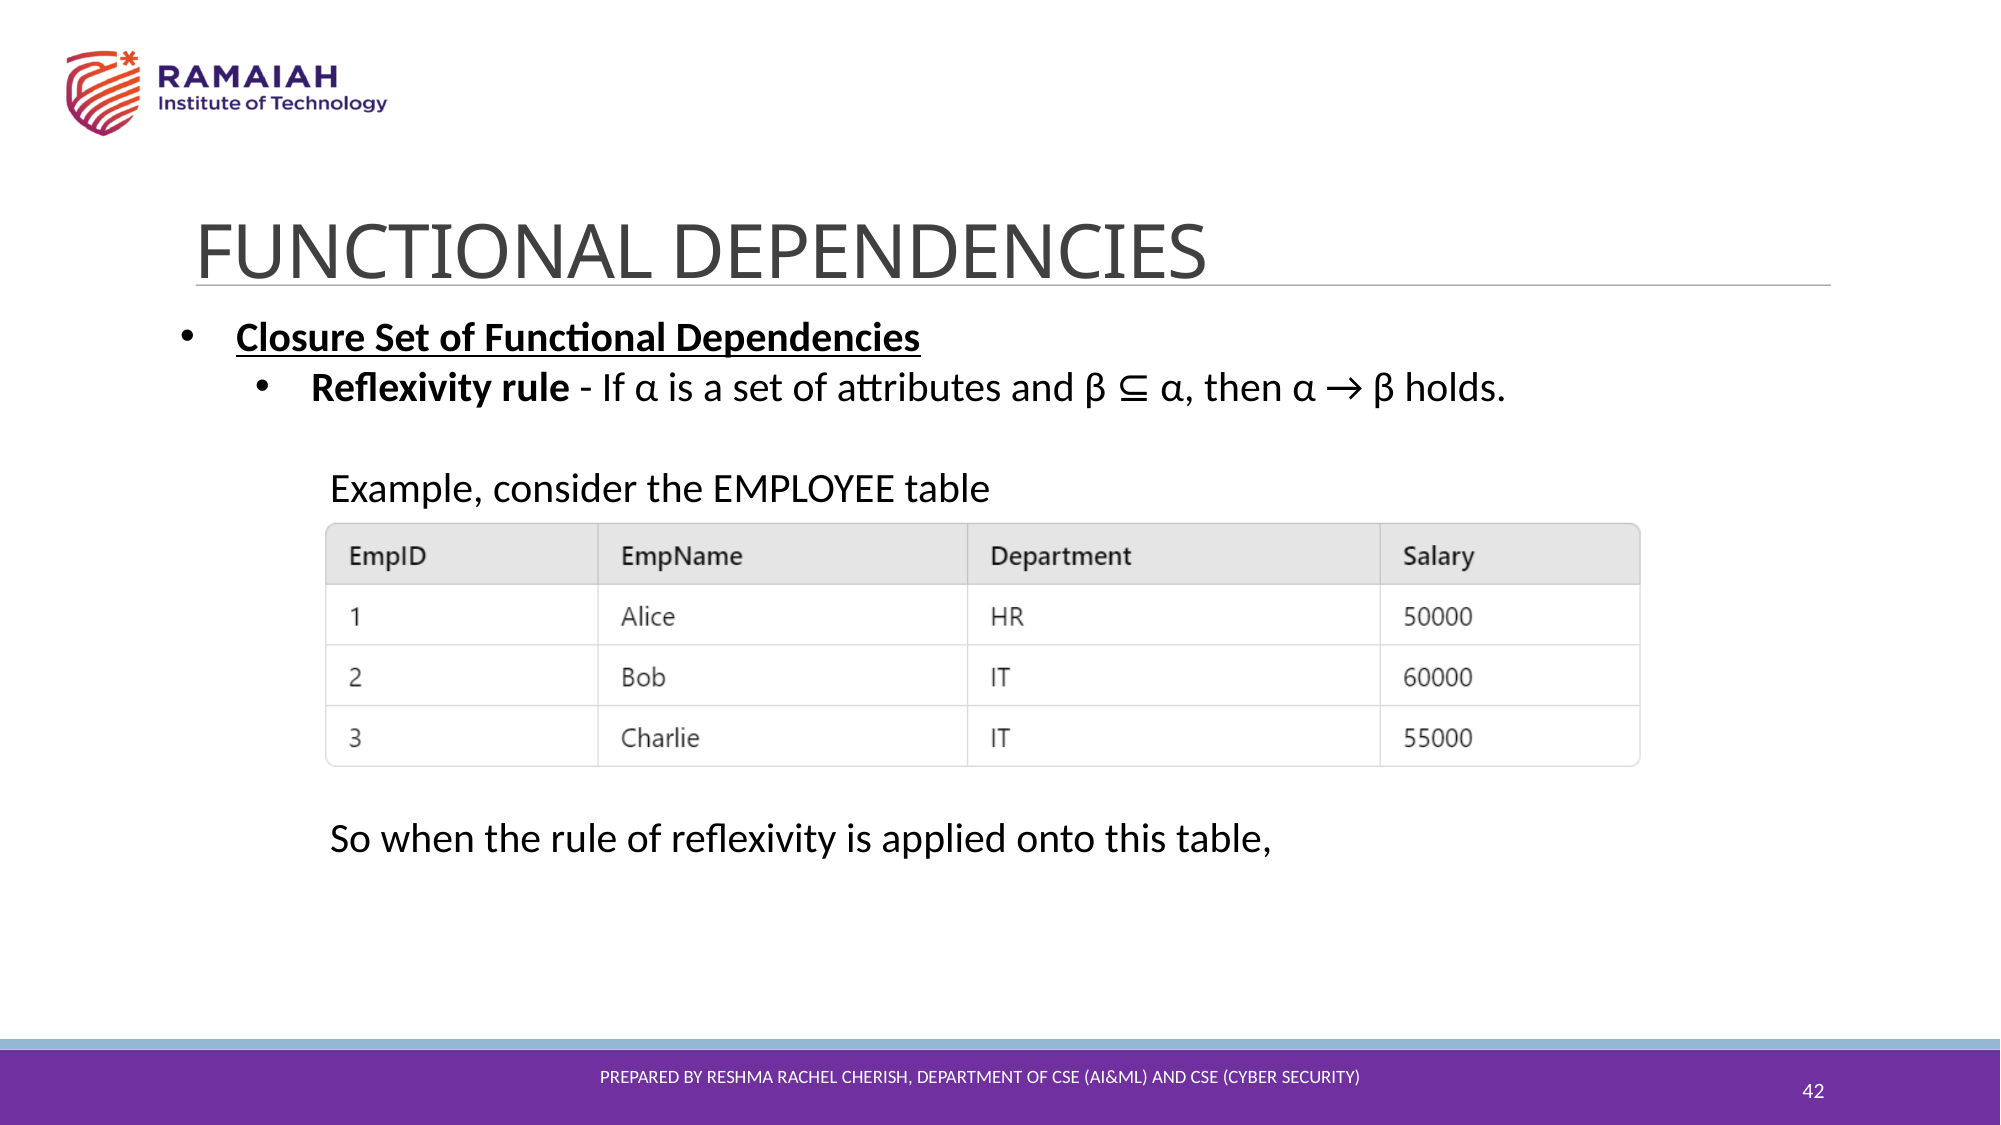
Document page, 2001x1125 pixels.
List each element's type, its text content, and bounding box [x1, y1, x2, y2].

text_box FUNCTIONAL DEPENDENCIES [180, 142, 1830, 302]
text_box Closure Set of Functional Dependencies Reflexivity rule - If α is a set of attributes and β ⊆ α, then α → β holds. Example, consider the EMPLOYEE table So when the rule of reflexivity is applied onto this table, [180, 302, 1964, 1015]
picture [28, 5, 429, 166]
text_box 42 [1624, 1059, 1840, 1120]
picture [313, 518, 1647, 767]
text_box Prepared By reshma Rachel cherish, Department of CSE (ai&ml) and CSE (Cyber security) [584, 1068, 1376, 1125]
